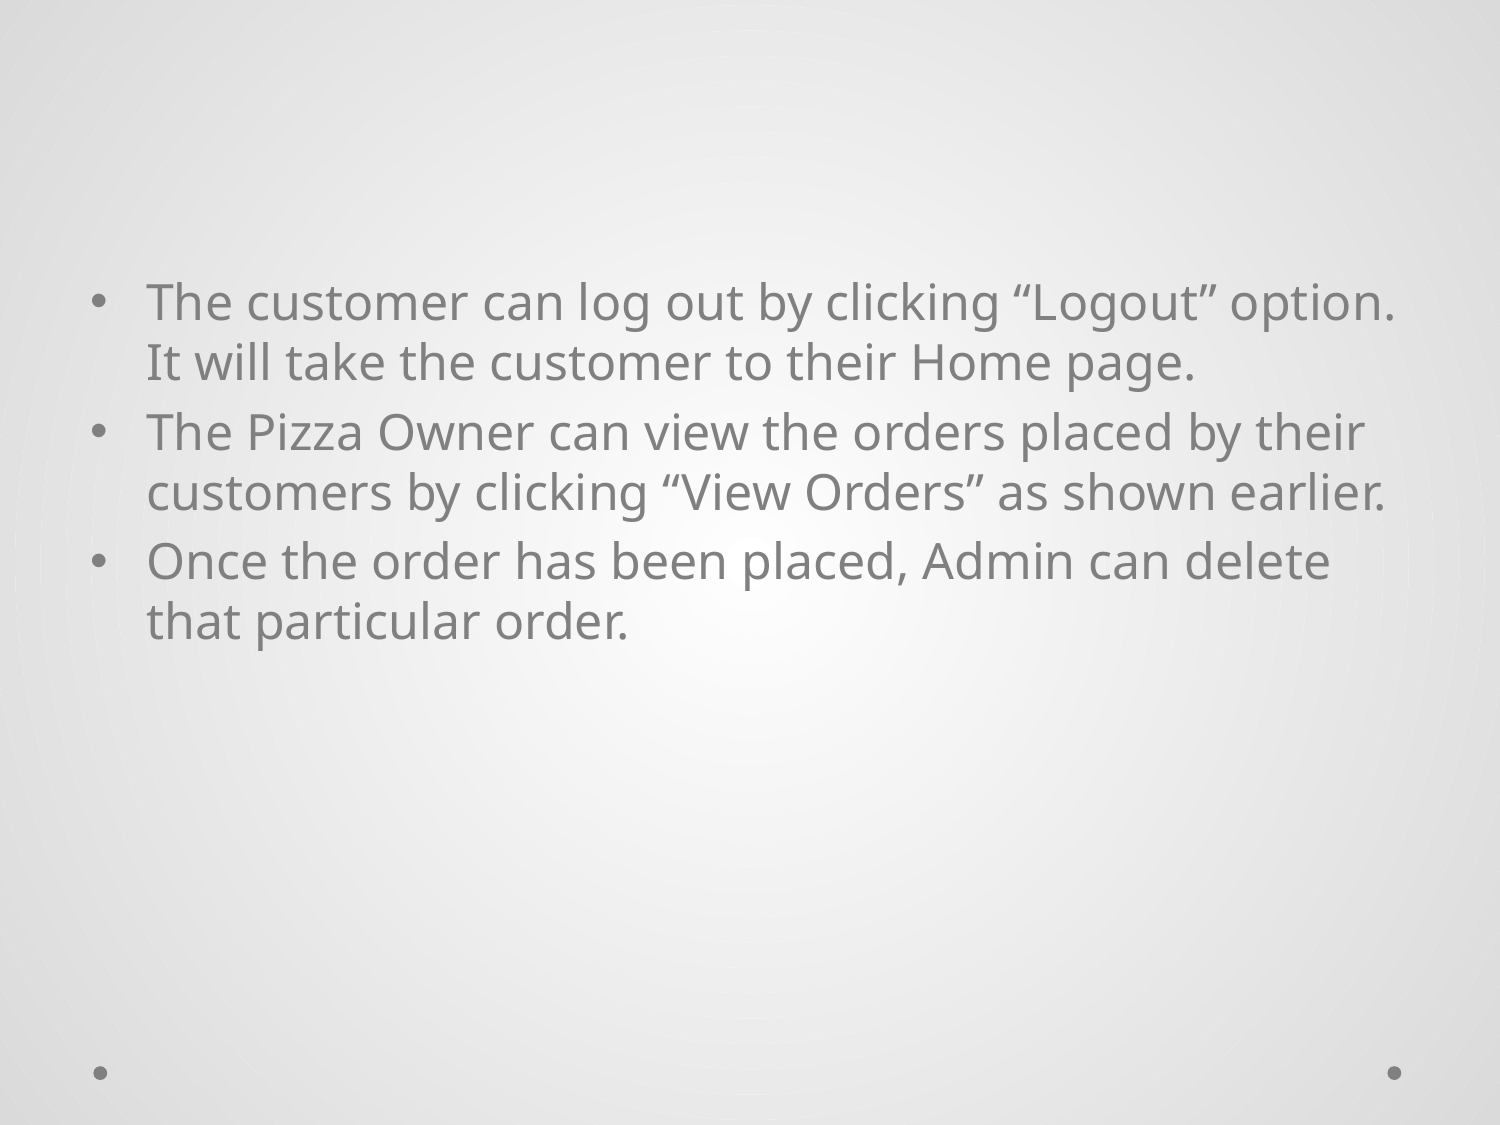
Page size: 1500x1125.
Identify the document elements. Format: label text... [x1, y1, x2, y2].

list The customer can log out by clicking “Logout” option. It will take the customer to their Home page. The Pizza Owner can view the orders placed by their customers by clicking “View Orders” as shown earlier. Once the order has been placed, Admin can delete that particular order. [75, 262, 1425, 1005]
